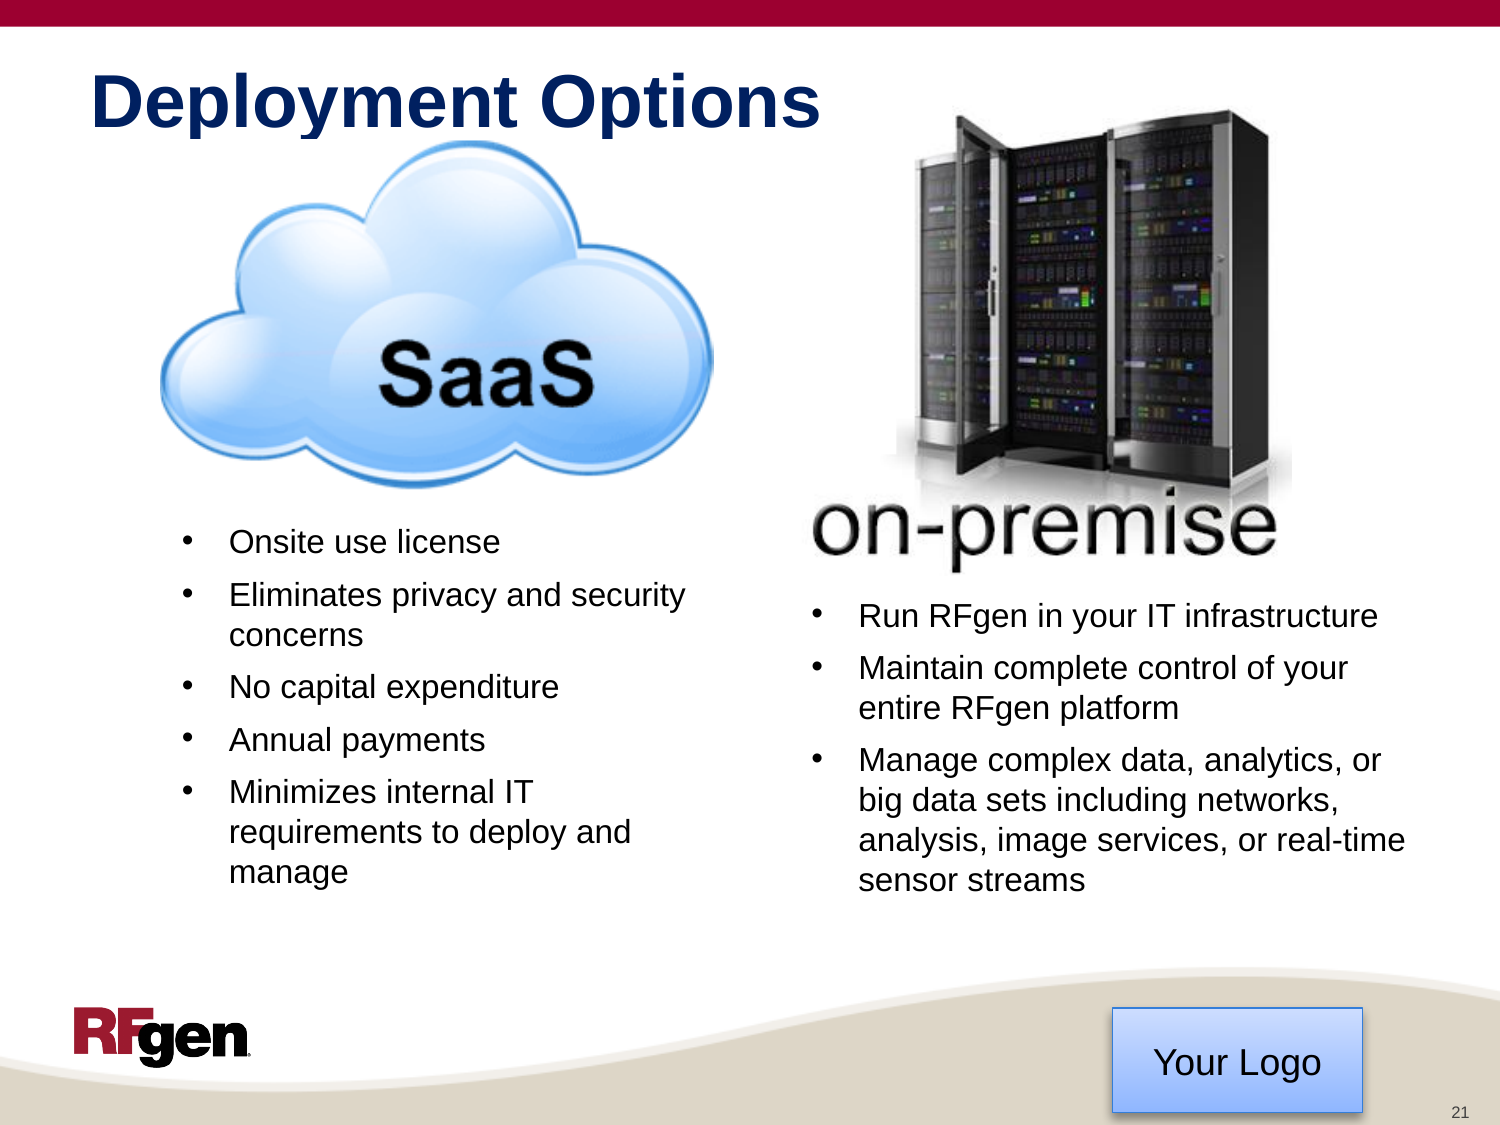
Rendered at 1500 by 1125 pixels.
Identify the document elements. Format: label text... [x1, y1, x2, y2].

title Deployment Options [75, 45, 1425, 233]
text_box [161, 510, 268, 599]
picture [0, 958, 1500, 1125]
picture [159, 81, 1292, 576]
text_box Run RFgen in your IT infrastructure Maintain complete control of your entire RFgen platform Manage complex data, analytics, or big data sets including networks, analysis, image services, or real-time sensor streams [796, 586, 1435, 906]
slide_number 21 [1429, 1081, 1492, 1125]
text_box Onsite use license Eliminates privacy and security concerns No capital expenditure Annual payments Minimizes internal IT requirements to deploy and manage [167, 513, 725, 950]
